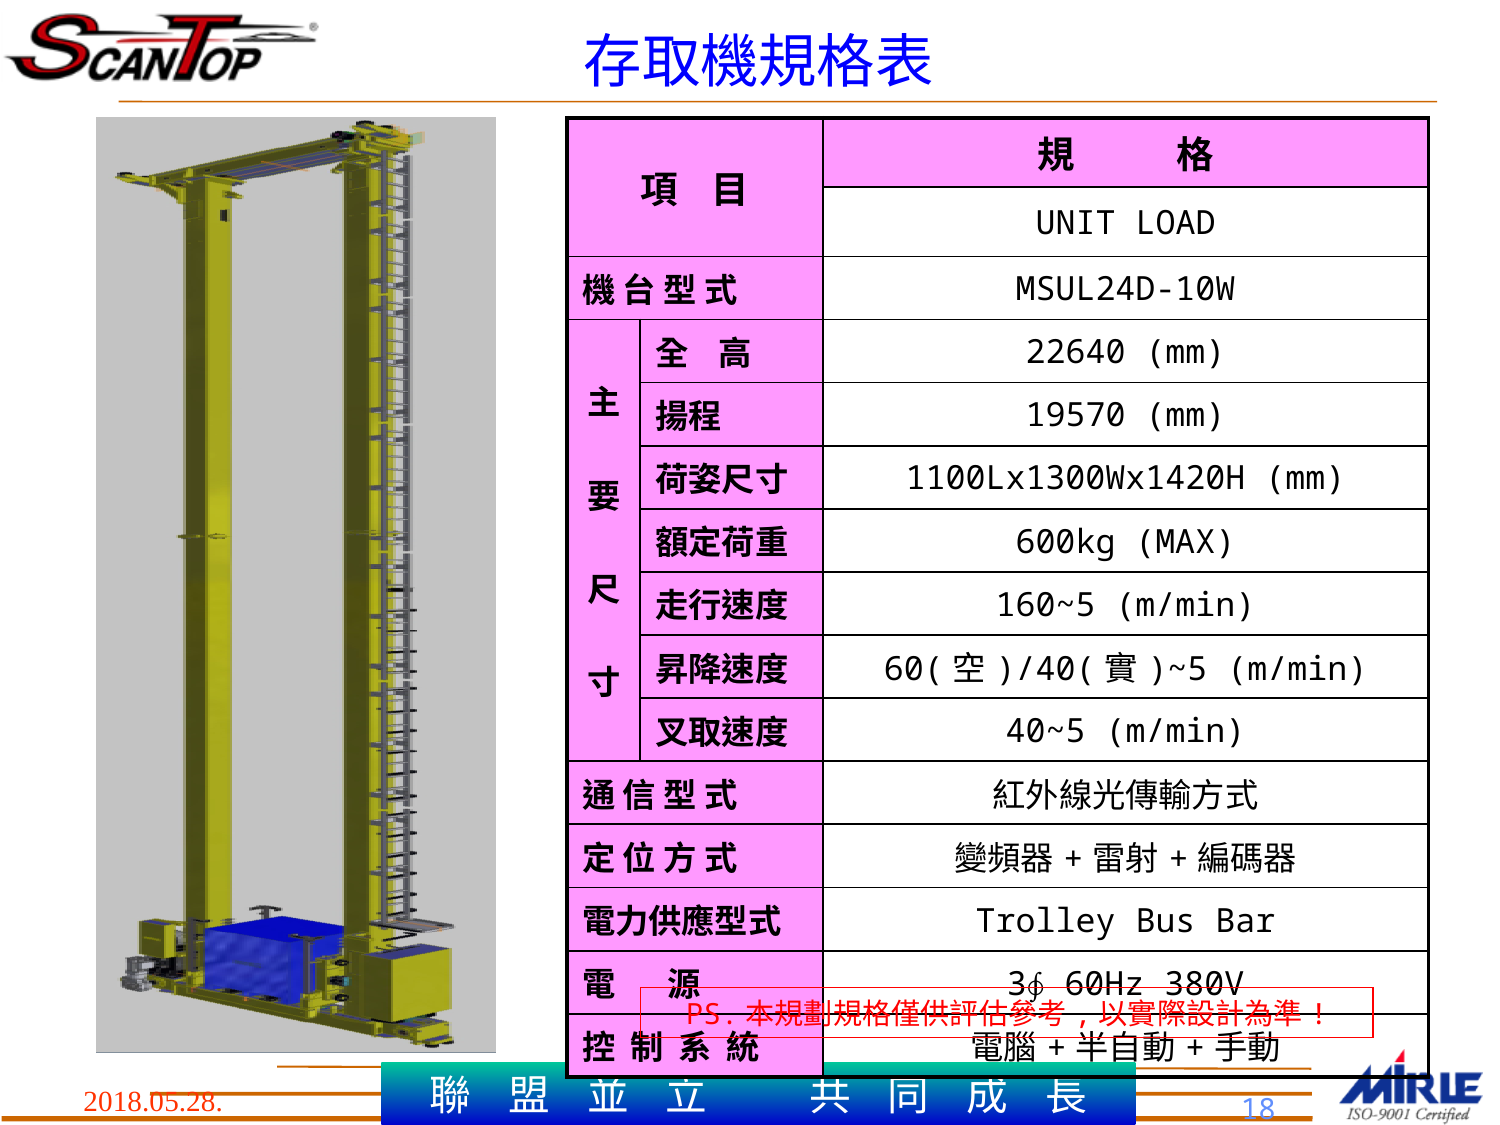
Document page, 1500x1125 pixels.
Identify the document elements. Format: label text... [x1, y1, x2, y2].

table_cell 變頻器+雷射+編碼器 [824, 825, 1427, 887]
table_cell 主 要 尺 寸 [569, 320, 639, 760]
table_cell 定 位 方 式 [569, 825, 822, 887]
picture [1, 12, 322, 82]
table_cell 22640 (mm) [824, 320, 1427, 382]
picture [1339, 1049, 1483, 1125]
table_cell 電 源 [569, 952, 822, 1013]
table_cell 紅外線光傳輸方式 [824, 762, 1427, 823]
table_cell 3∮ 60Hz 380V [824, 952, 1427, 1013]
table_cell 叉取速度 [641, 699, 822, 760]
table_cell 電腦+半自動+手動 [824, 1015, 1427, 1075]
table_cell 昇降速度 [641, 636, 822, 697]
table_cell 600kg (MAX) [824, 510, 1427, 571]
text_box PS.本規劃規格僅供評估參考,以實際設計為準! [640, 987, 1374, 1038]
table_header 規 格 [824, 120, 1427, 186]
table_cell 額定荷重 [641, 510, 822, 571]
table_cell 1100Lx1300Wx1420H (mm) [824, 447, 1427, 508]
table_cell 通 信 型 式 [569, 762, 822, 823]
table_cell Trolley Bus Bar [824, 888, 1427, 950]
text_box 存取機規格表 [569, 16, 949, 102]
table_cell MSUL24D-10W [824, 257, 1427, 319]
table_cell 揚程 [641, 383, 822, 445]
table_cell 160~5 (m/min) [824, 573, 1427, 634]
table_cell 控 制 系 統 [569, 1015, 822, 1075]
table_cell 全 高 [641, 320, 822, 382]
table_cell 60(空)/40(實)~5 (m/min) [824, 636, 1427, 697]
slide_number 18 [1195, 1083, 1321, 1125]
table_cell 40~5 (m/min) [824, 699, 1427, 760]
table_header 項 目 [569, 120, 822, 256]
table_cell 走行速度 [641, 573, 822, 634]
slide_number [0, 1074, 315, 1115]
table_cell UNIT LOAD [824, 188, 1427, 256]
table_cell 荷姿尺寸 [641, 447, 822, 508]
picture [96, 117, 496, 1053]
table_cell 機 台 型 式 [569, 257, 822, 319]
table_cell 19570 (mm) [824, 383, 1427, 445]
table_cell 電力供應型式 [569, 888, 822, 950]
